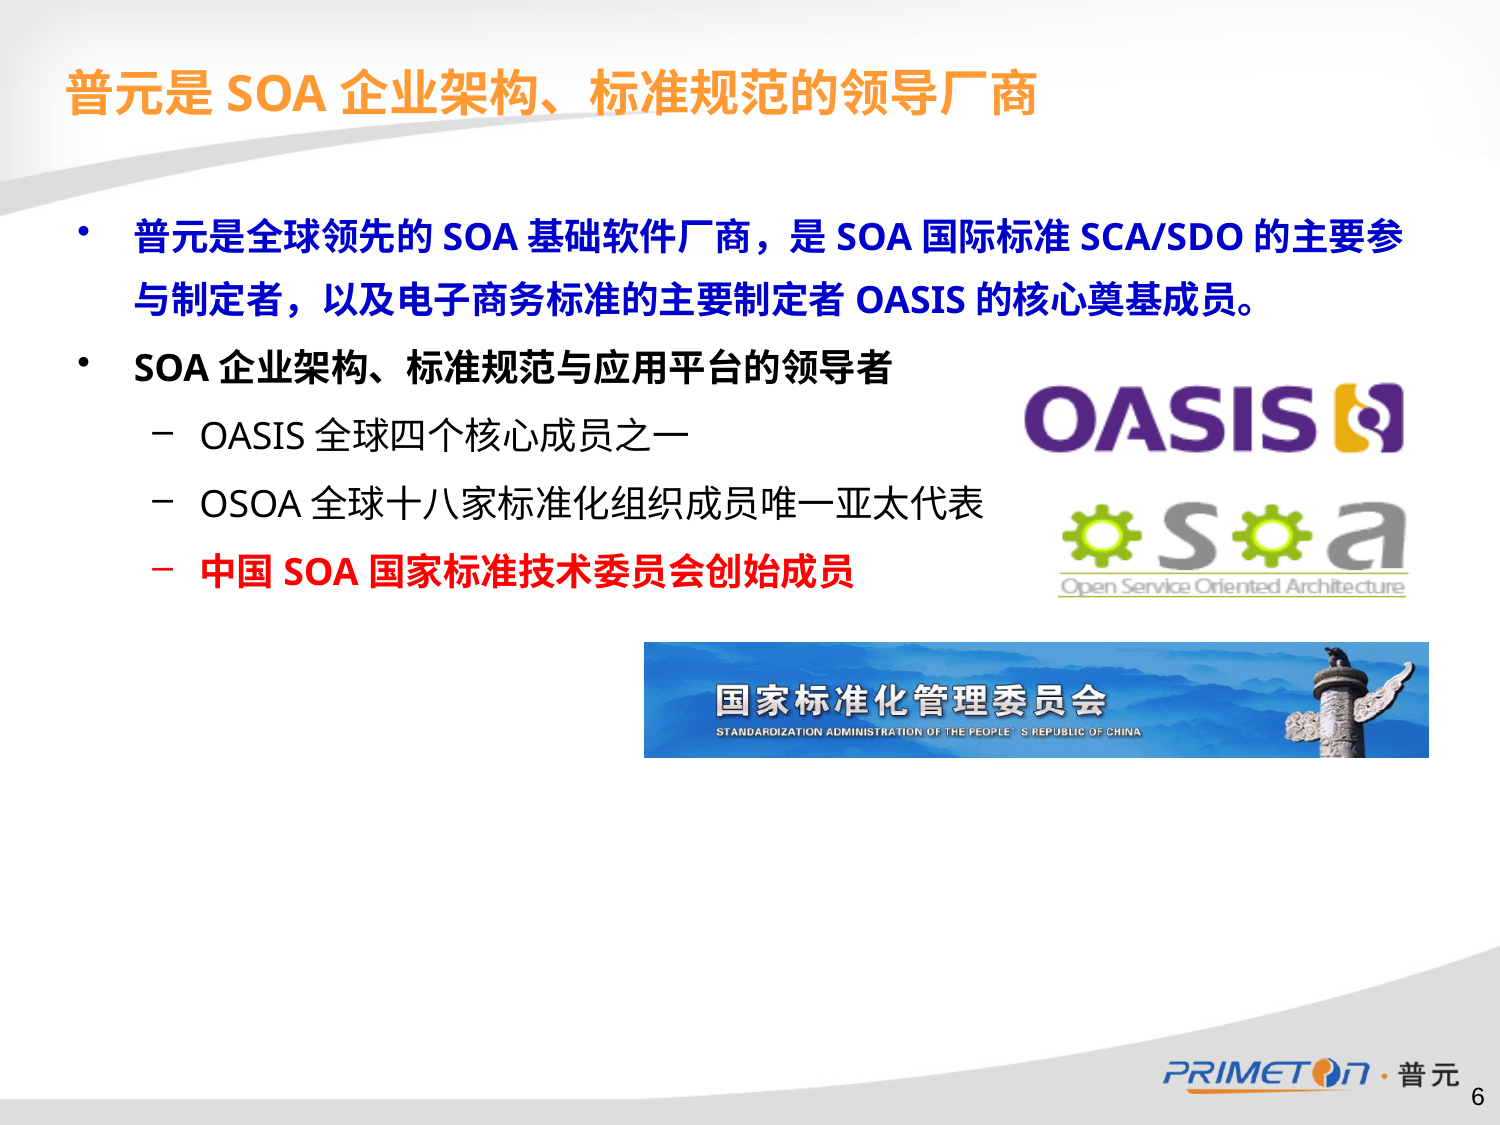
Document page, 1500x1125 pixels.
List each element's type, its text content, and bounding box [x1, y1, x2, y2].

title 普元是SOA企业架构、标准规范的领导厂商 [49, 45, 1400, 138]
text_box 普元是全球领先的SOA基础软件厂商，是SOA国际标准SCA/SDO的主要参与制定者，以及电子商务标准的主要制定者OASIS的核心奠基成员。 SOA企业架构、标准规范与应用平台的领导者 OASIS全球四个核心成员之一 OSOA全球十八家标准化组织成员唯一亚太代表 中国SOA国家标准技术委员会创始成员 [62, 187, 1429, 589]
picture [0, 0, 1500, 1125]
slide_number 6 [1149, 1074, 1500, 1118]
